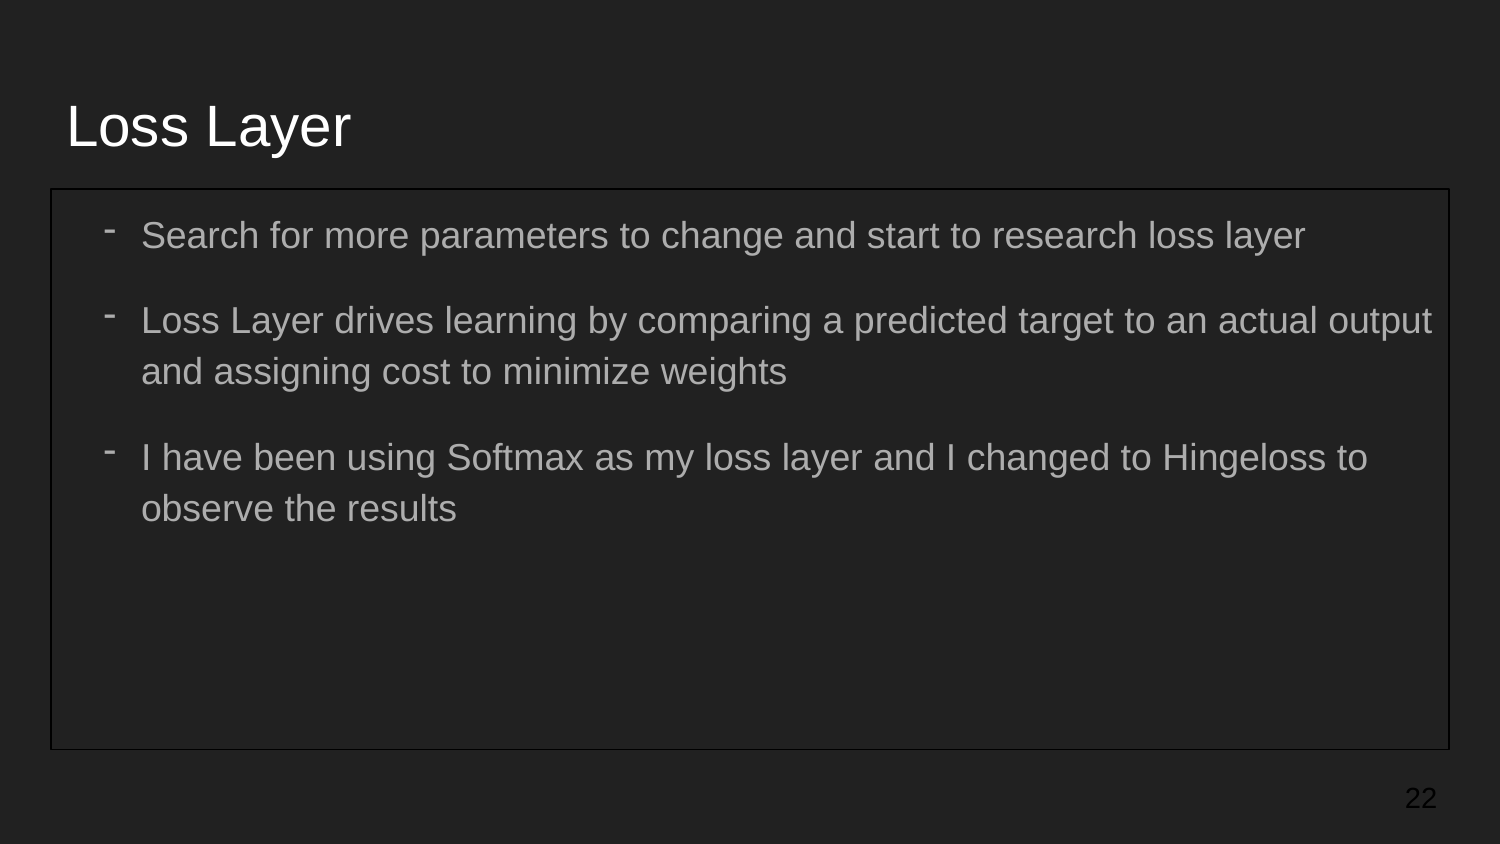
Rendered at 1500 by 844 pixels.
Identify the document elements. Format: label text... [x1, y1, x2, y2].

slide_number ‹#› [1389, 764, 1480, 830]
list Search for more parameters to change and start to research loss layer Loss Layer drives learning by comparing a predicted target to an actual output and assigning cost to minimize weights I have been using Softmax as my loss layer and I changed to Hingeloss to observe the results [50, 188, 1450, 750]
title Loss Layer [51, 72, 1449, 167]
